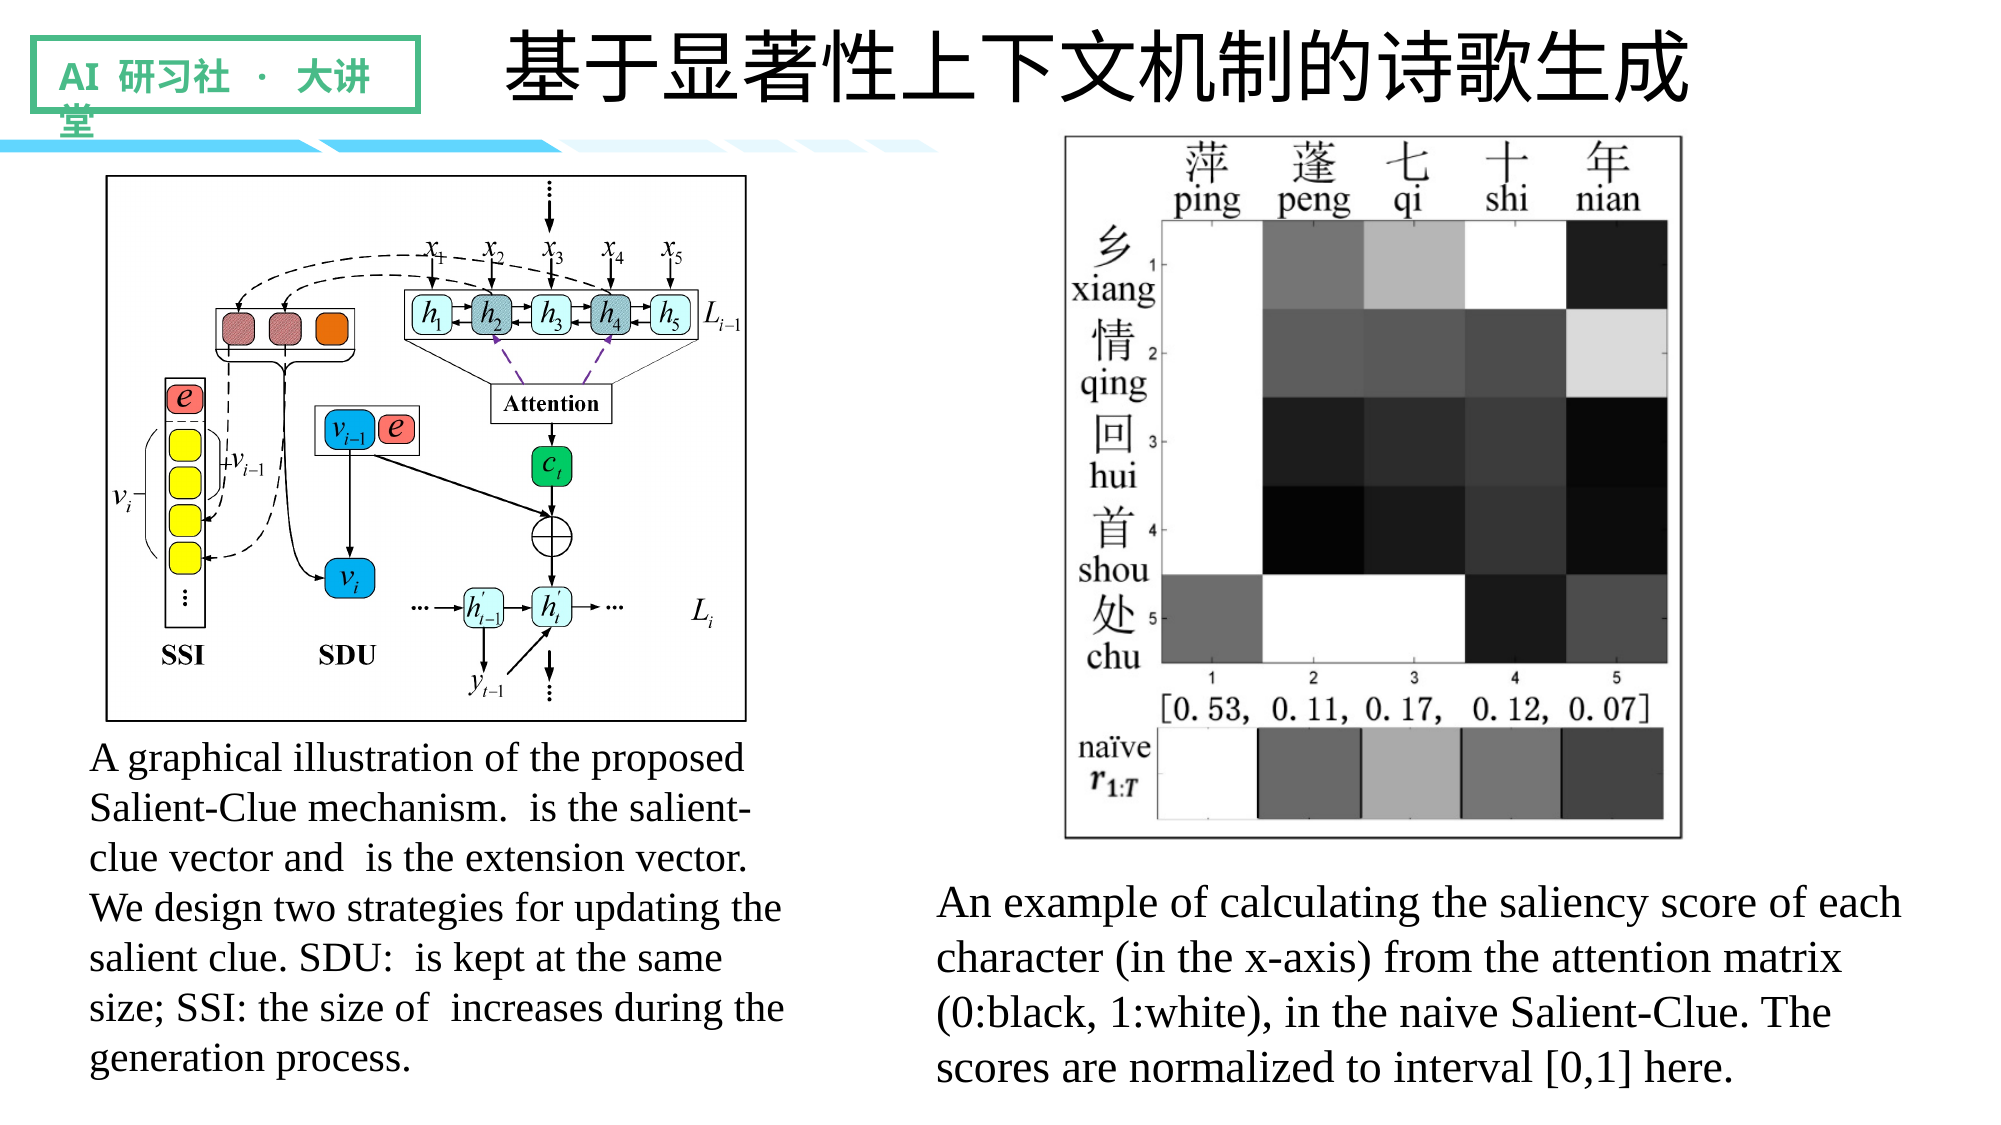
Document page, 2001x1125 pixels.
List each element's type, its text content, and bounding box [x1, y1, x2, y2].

picture [105, 171, 747, 722]
text_box 基于显著性上下文机制的诗歌生成 [488, 9, 1762, 120]
text_box An example of calculating the saliency score of each character (in the x-axis) from the attention matrix (0:black, 1:white), in the naive Salient-Clue. The scores are normalized to interval [0,1] here. [921, 864, 1935, 1099]
picture [1040, 120, 1709, 853]
